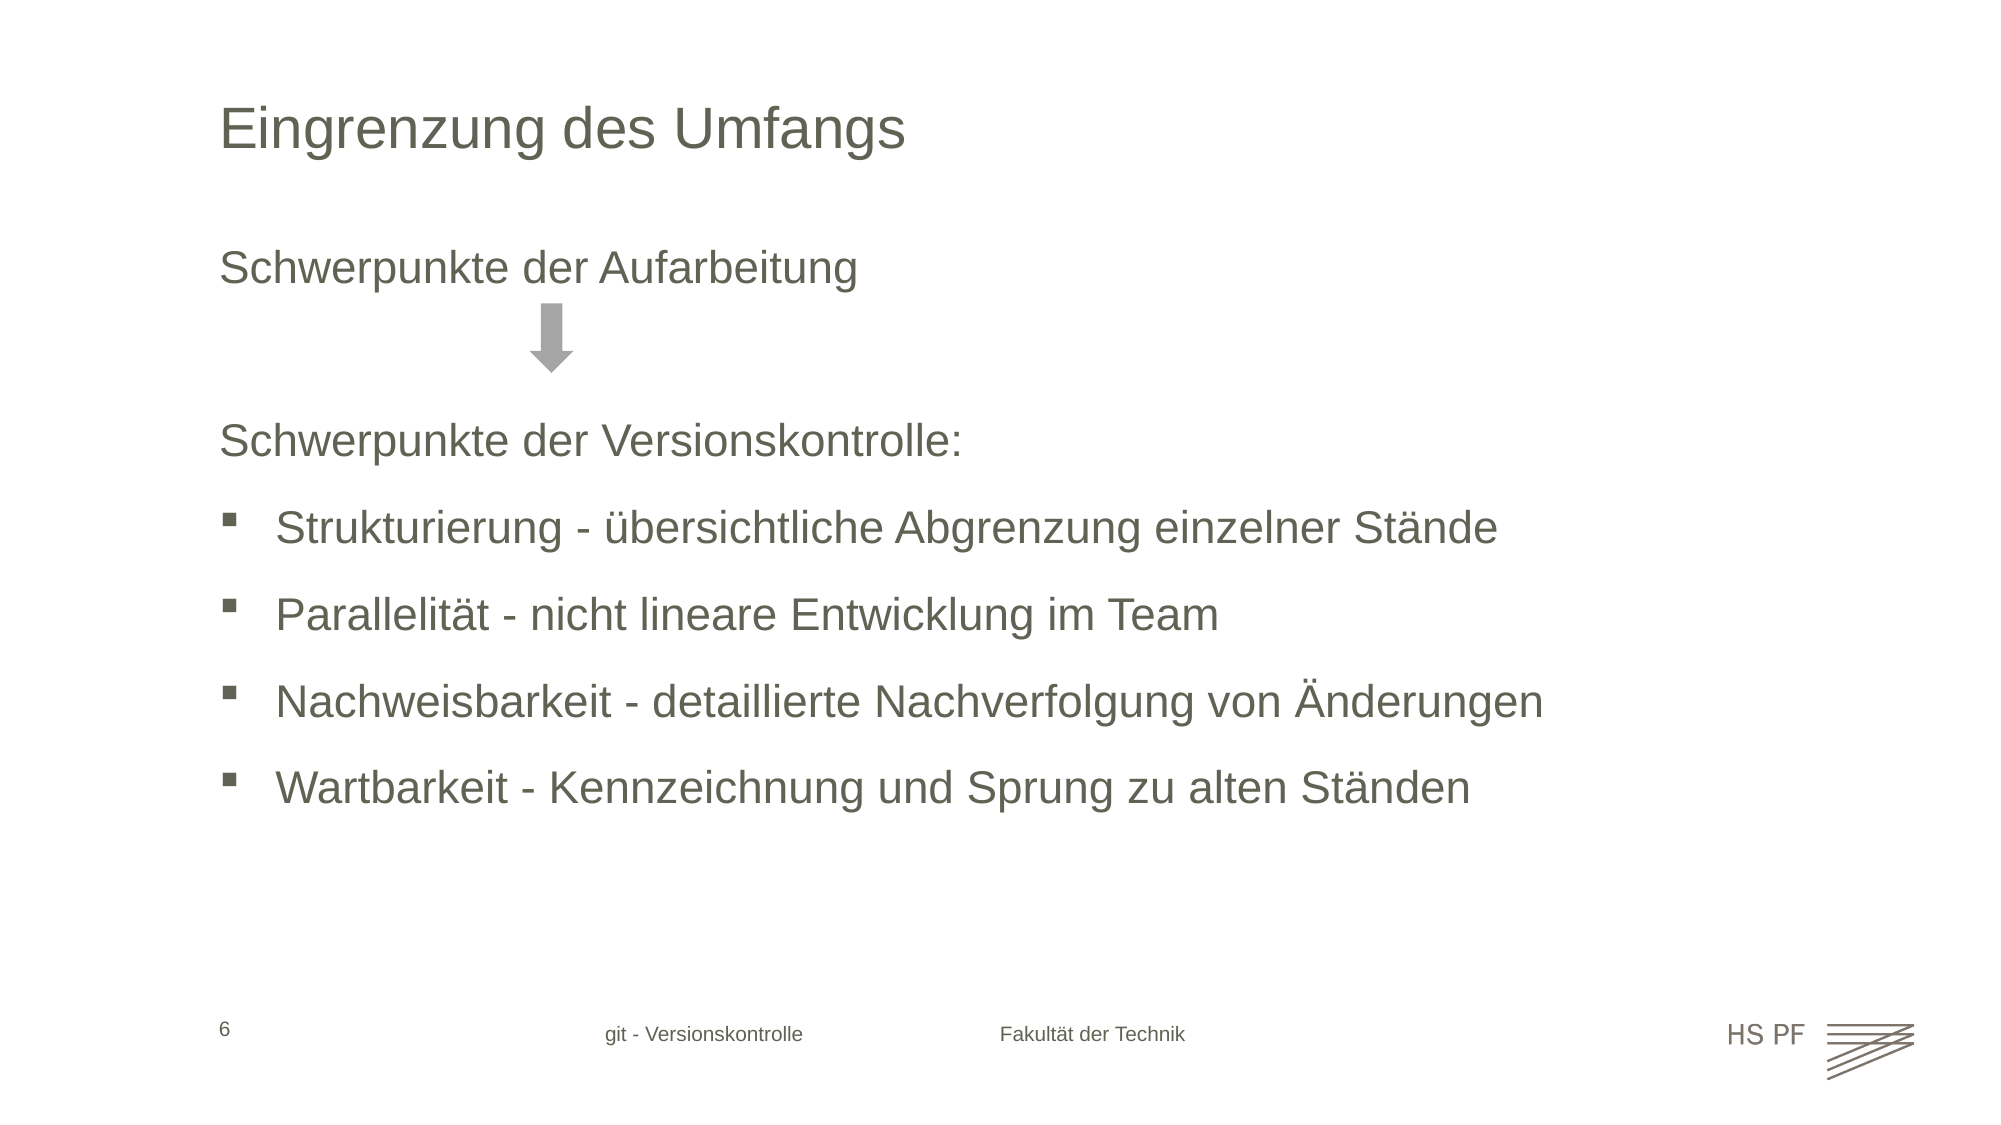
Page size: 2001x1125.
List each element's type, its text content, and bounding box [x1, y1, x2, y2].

picture [1708, 1003, 1935, 1107]
list Schwerpunkte der Aufarbeitung Schwerpunkte der Versionskontrolle: Strukturierung - übersichtliche Abgrenzung einzelner Stände Parallelität - nicht lineare Entwicklung im Team Nachweisbarkeit - detaillierte Nachverfolgung von Änderungen Wartbarkeit - Kennzeichnung und Sprung zu alten Ständen [219, 226, 1782, 927]
text_box [529, 303, 574, 373]
title Eingrenzung des Umfangs [219, 98, 1783, 189]
